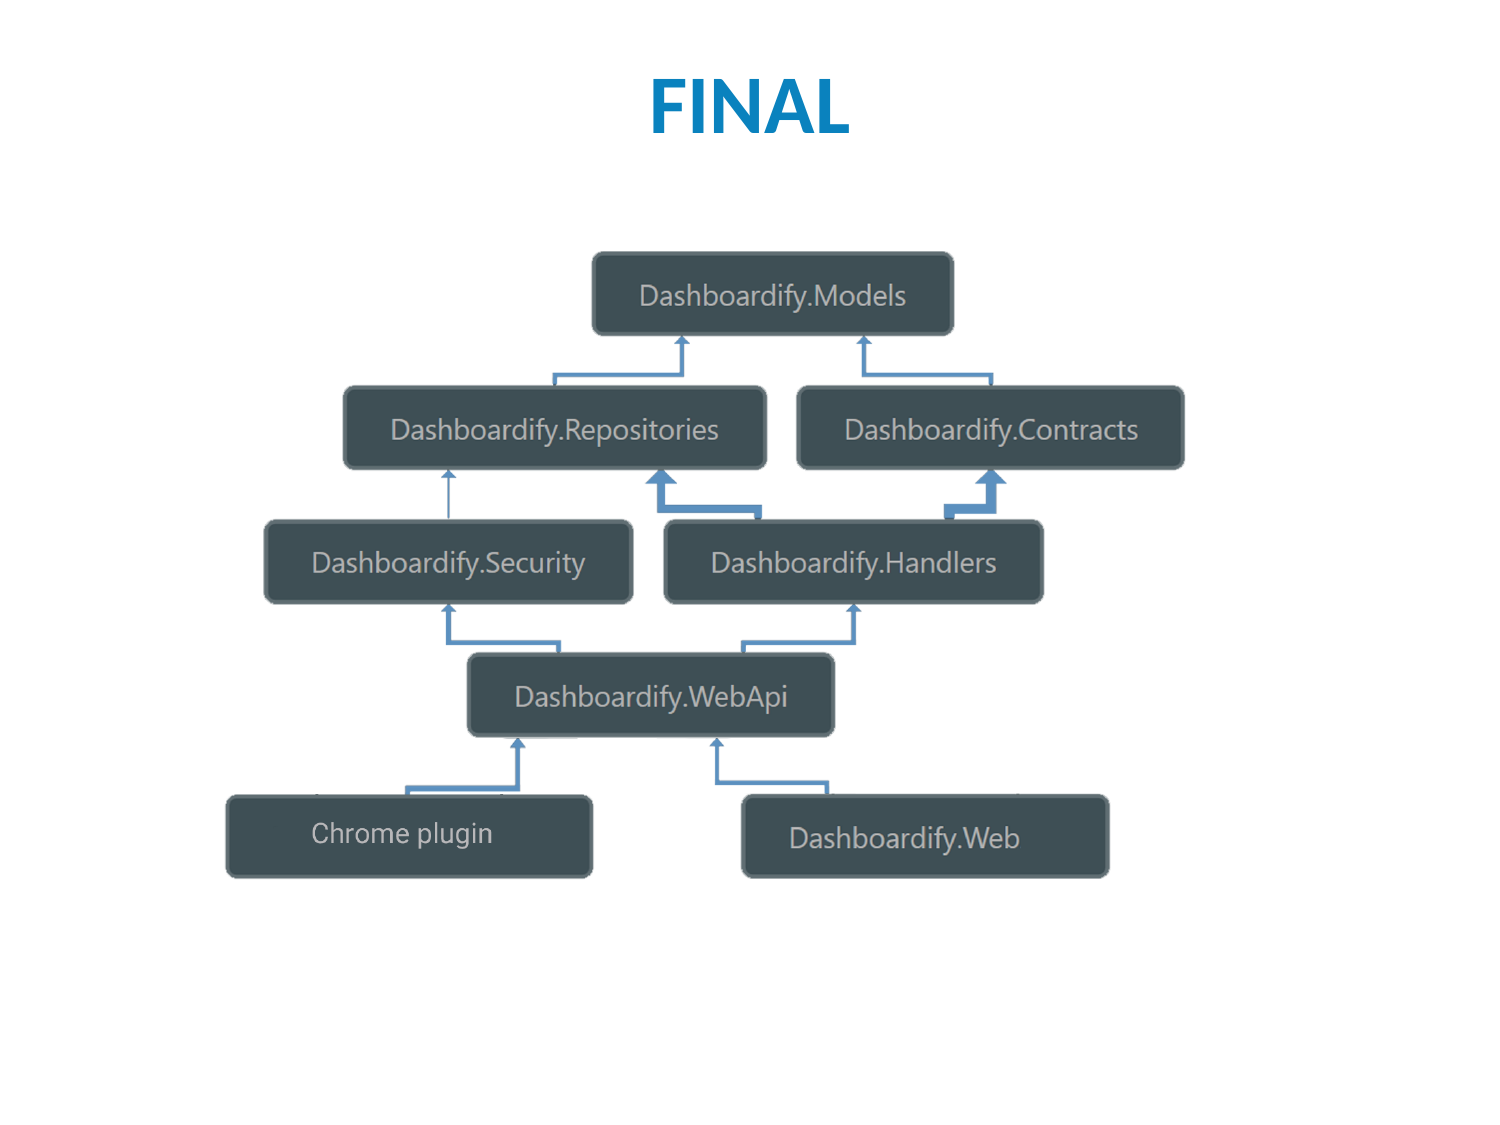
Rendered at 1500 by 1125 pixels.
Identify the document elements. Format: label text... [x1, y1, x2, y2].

title Final [218, 17, 1282, 184]
picture [56, 219, 1444, 1000]
